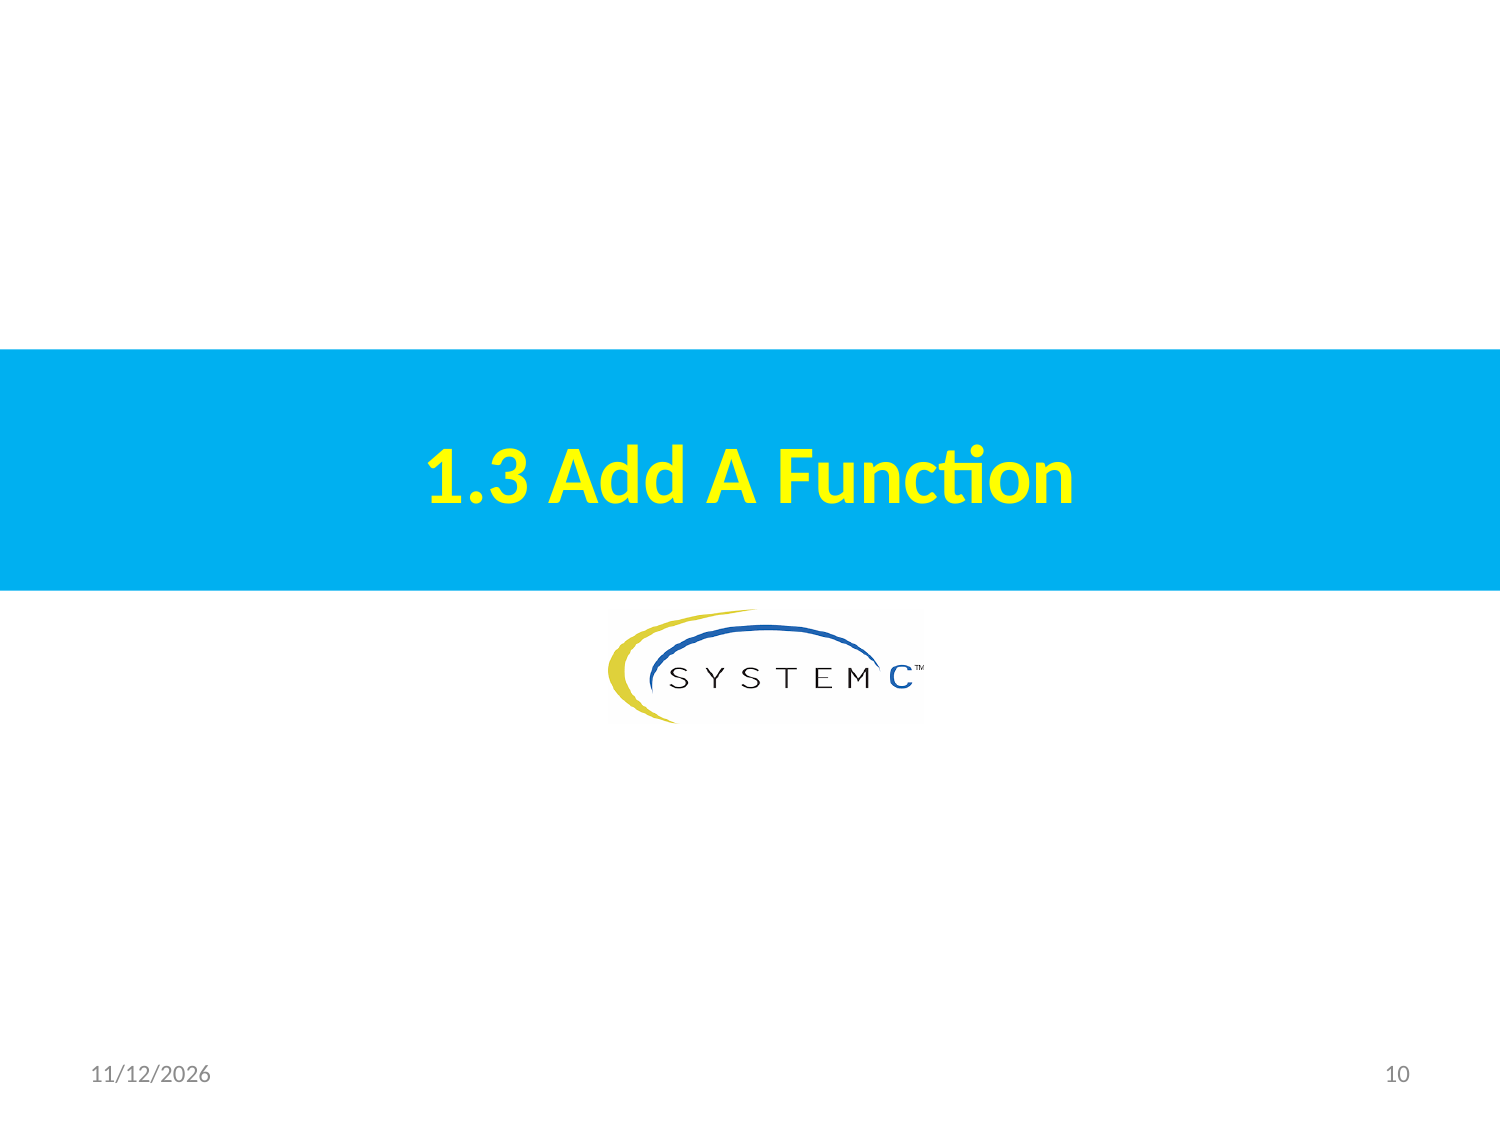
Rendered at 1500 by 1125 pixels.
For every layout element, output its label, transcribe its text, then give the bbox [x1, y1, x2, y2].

slide_number 10 [1074, 1042, 1425, 1103]
title 1.3 Add A Function [0, 349, 1500, 591]
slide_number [75, 1042, 425, 1103]
picture [608, 609, 924, 724]
